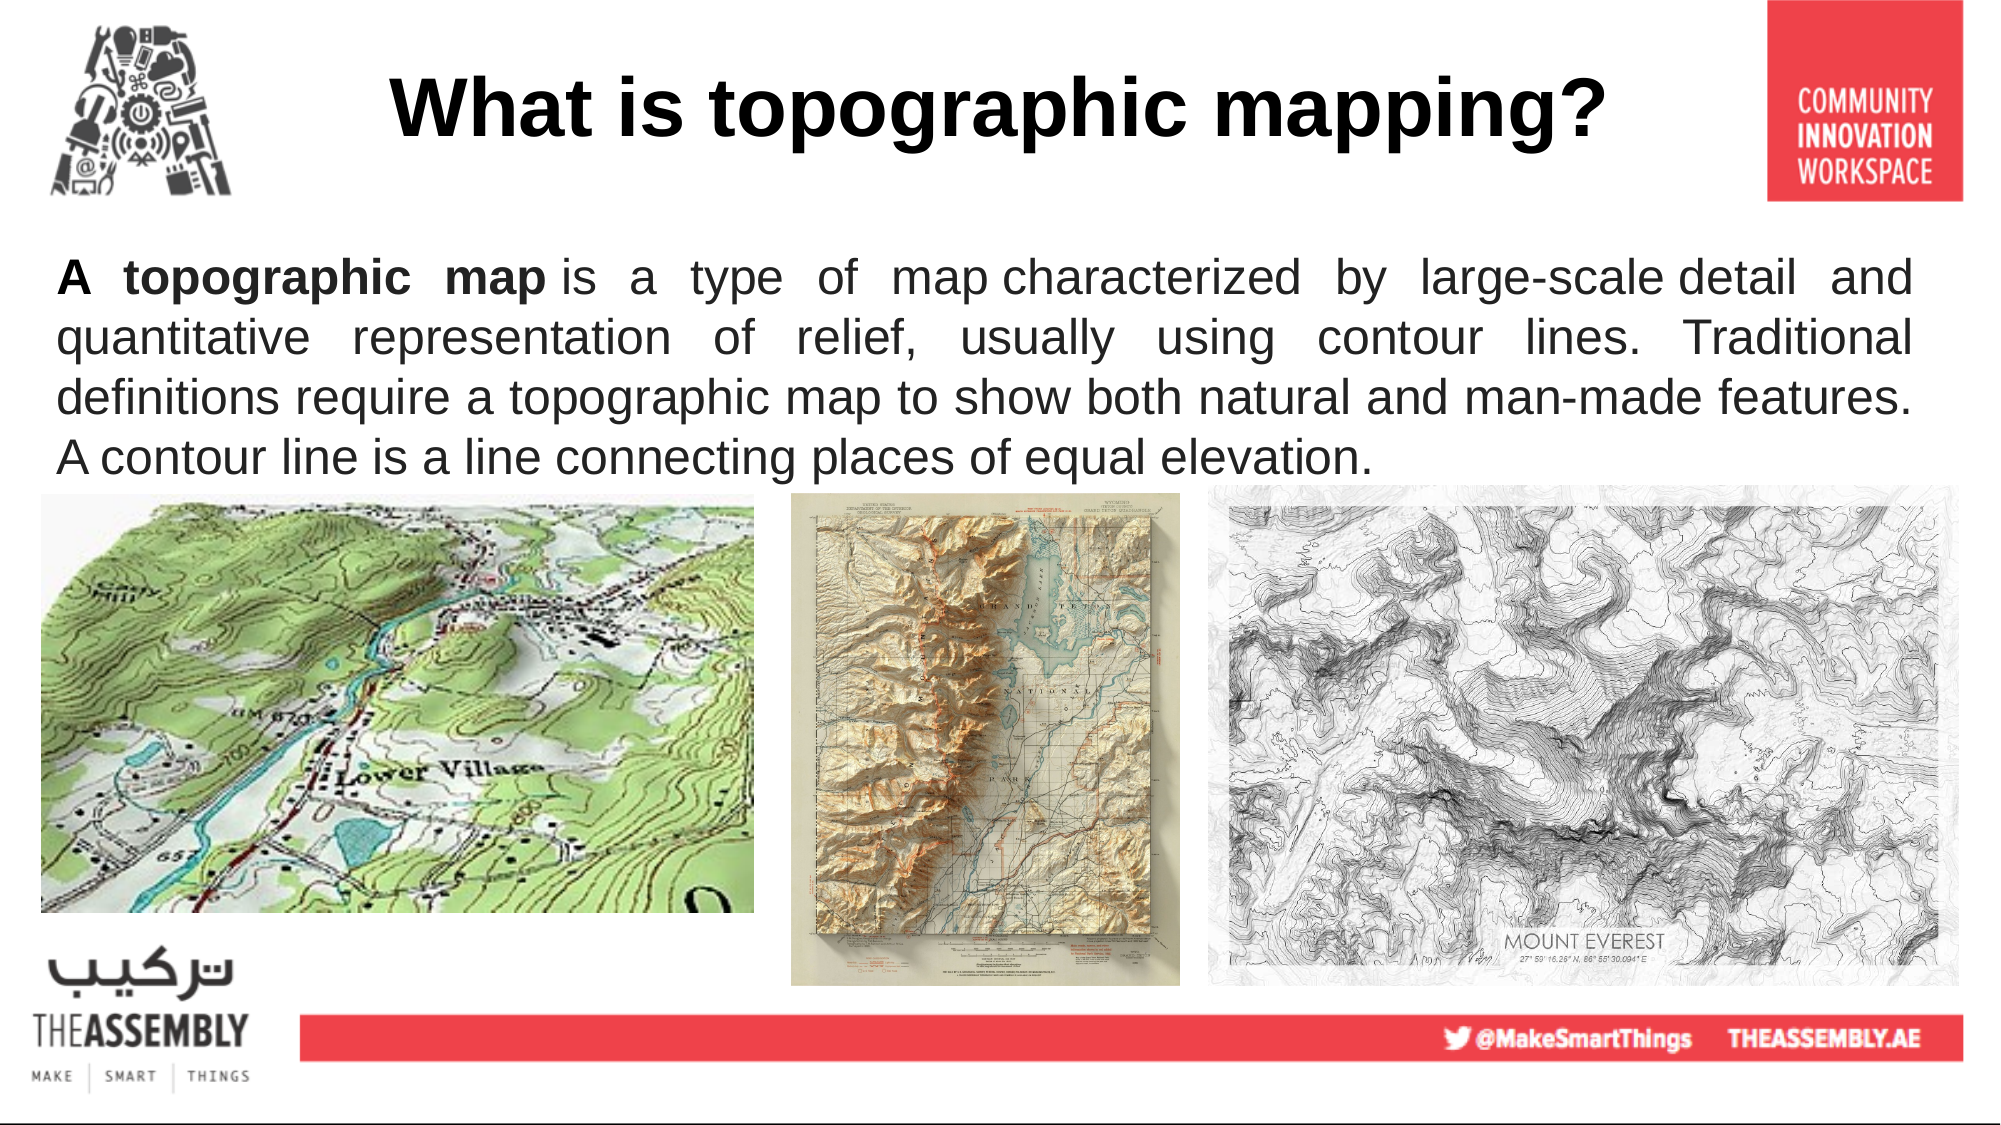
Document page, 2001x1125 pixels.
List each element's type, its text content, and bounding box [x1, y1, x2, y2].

text_box A topographic map is a type of map characterized by large-scale detail and quantitative representation of relief, usually using contour lines. Traditional definitions require a topographic map to show both natural and man-made features. A contour line is a line connecting places of equal elevation. [41, 237, 1930, 493]
text_box What is topographic mapping? [0, 50, 2000, 173]
picture [0, 0, 2001, 1125]
